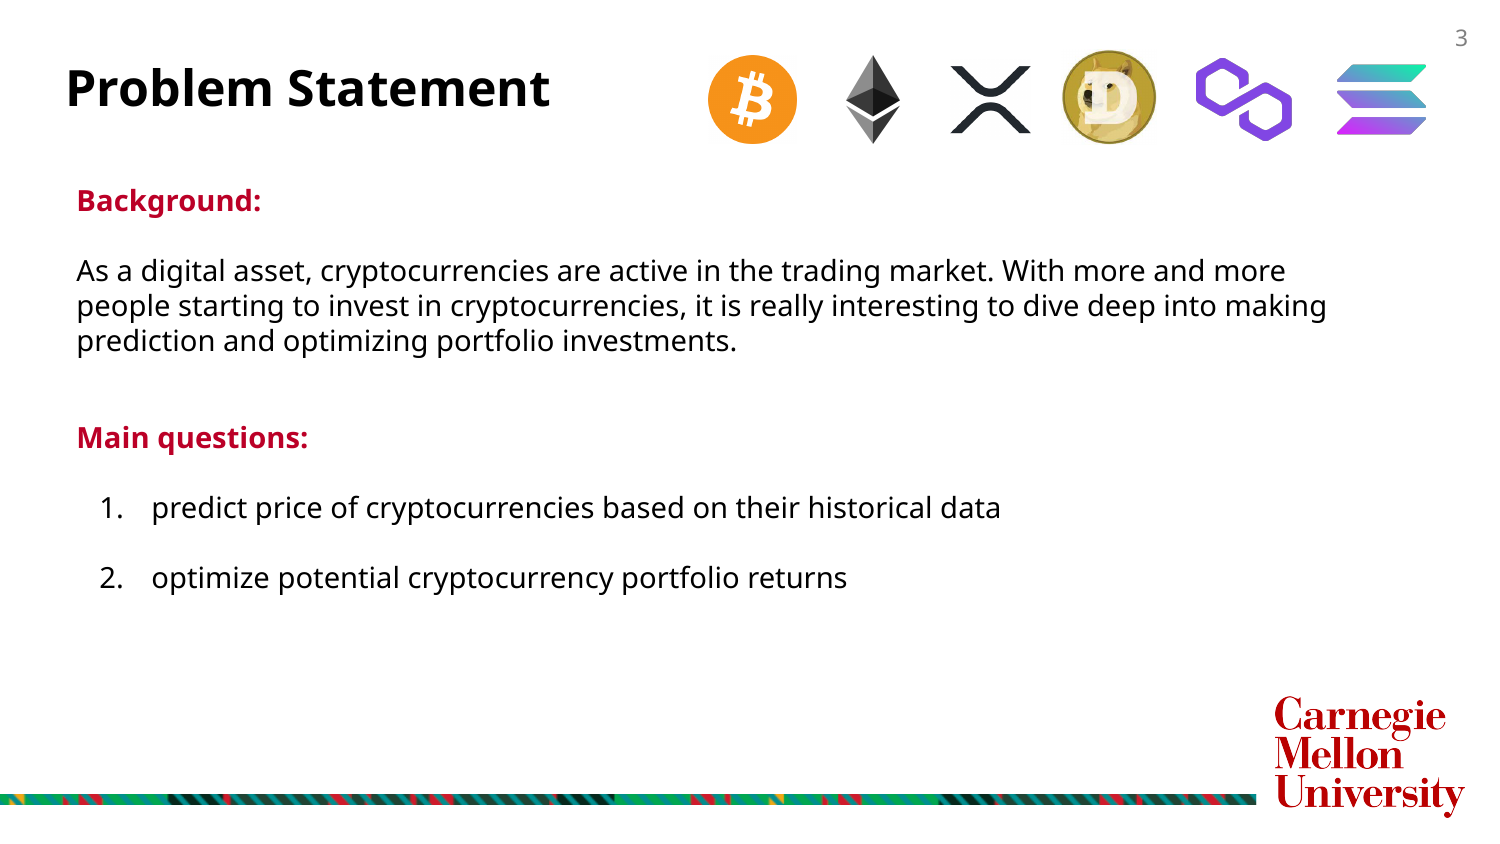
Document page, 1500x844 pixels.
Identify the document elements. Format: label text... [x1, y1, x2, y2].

picture [1061, 49, 1157, 145]
picture [0, 794, 1257, 805]
picture [1337, 55, 1426, 144]
picture [845, 55, 901, 144]
text_box Background: As a digital asset, cryptocurrencies are active in the trading market. With more and more people starting to invest in cryptocurrencies, it is really interesting to dive deep into making prediction and optimizing portfolio investments. [61, 166, 1393, 372]
text_box Main questions: predict price of cryptocurrencies based on their historical data optimize potential cryptocurrency portfolio returns [61, 404, 1393, 610]
picture [950, 59, 1031, 140]
picture [1196, 51, 1292, 147]
picture [708, 55, 797, 144]
picture [1275, 696, 1465, 818]
text_box Problem Statement [50, 48, 900, 137]
